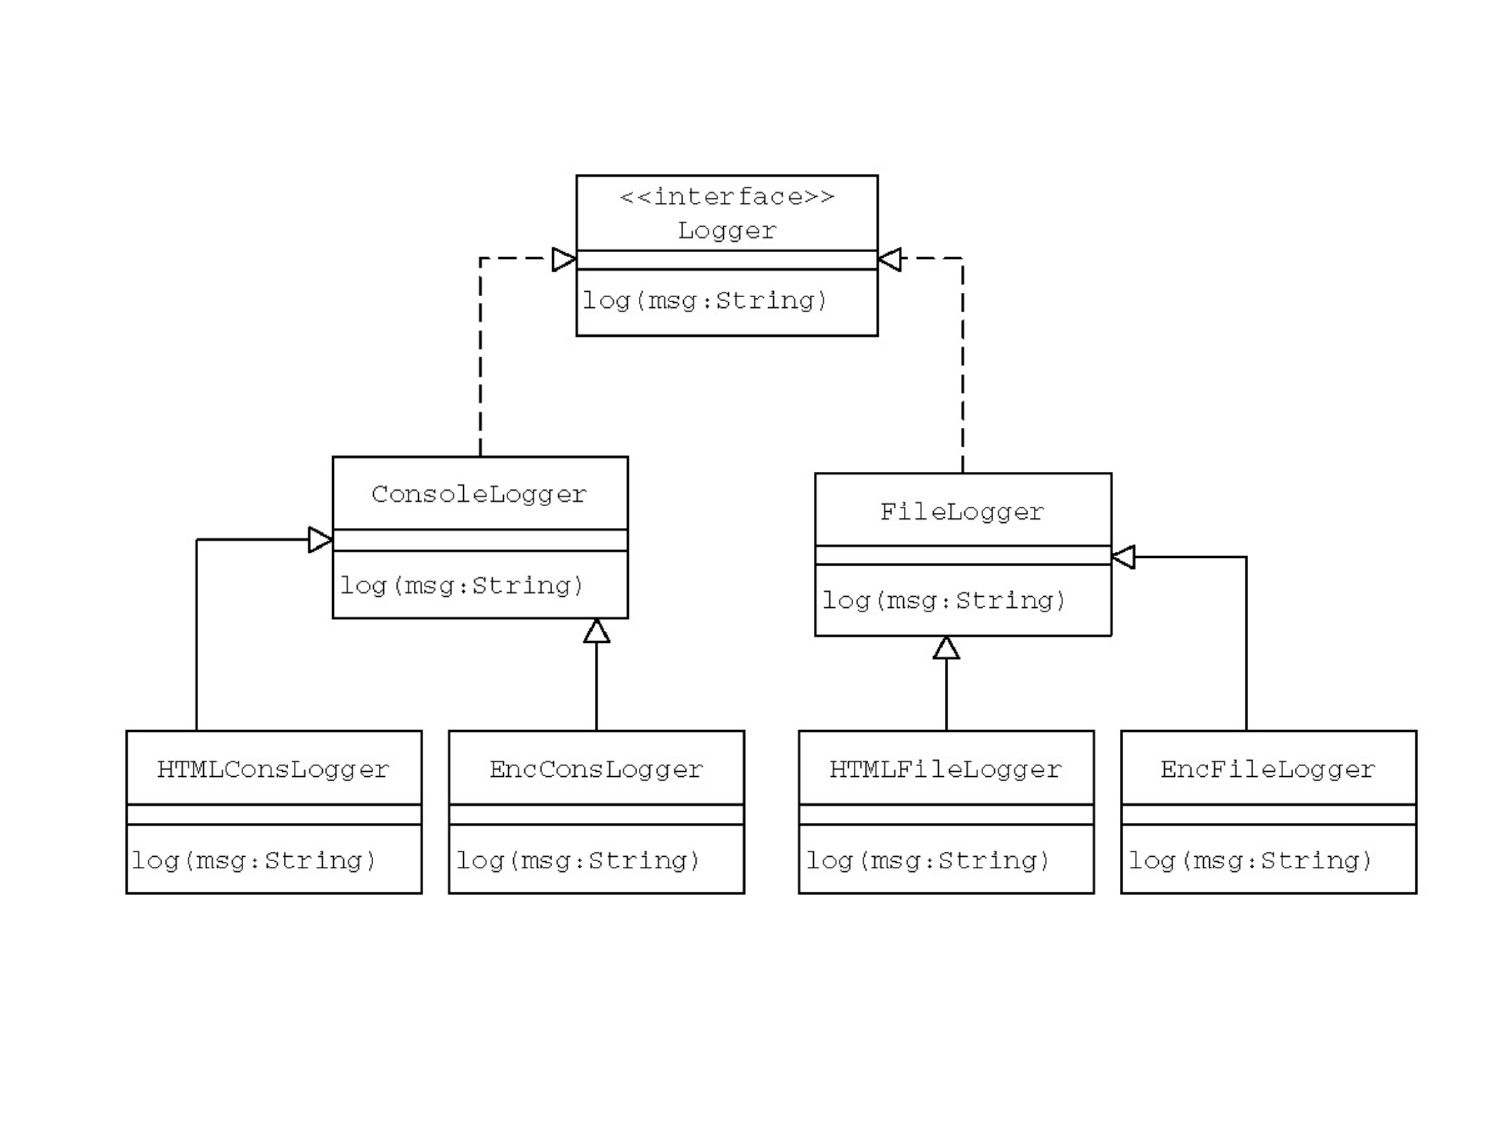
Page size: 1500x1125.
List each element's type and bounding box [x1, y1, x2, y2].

picture [59, 125, 1440, 918]
